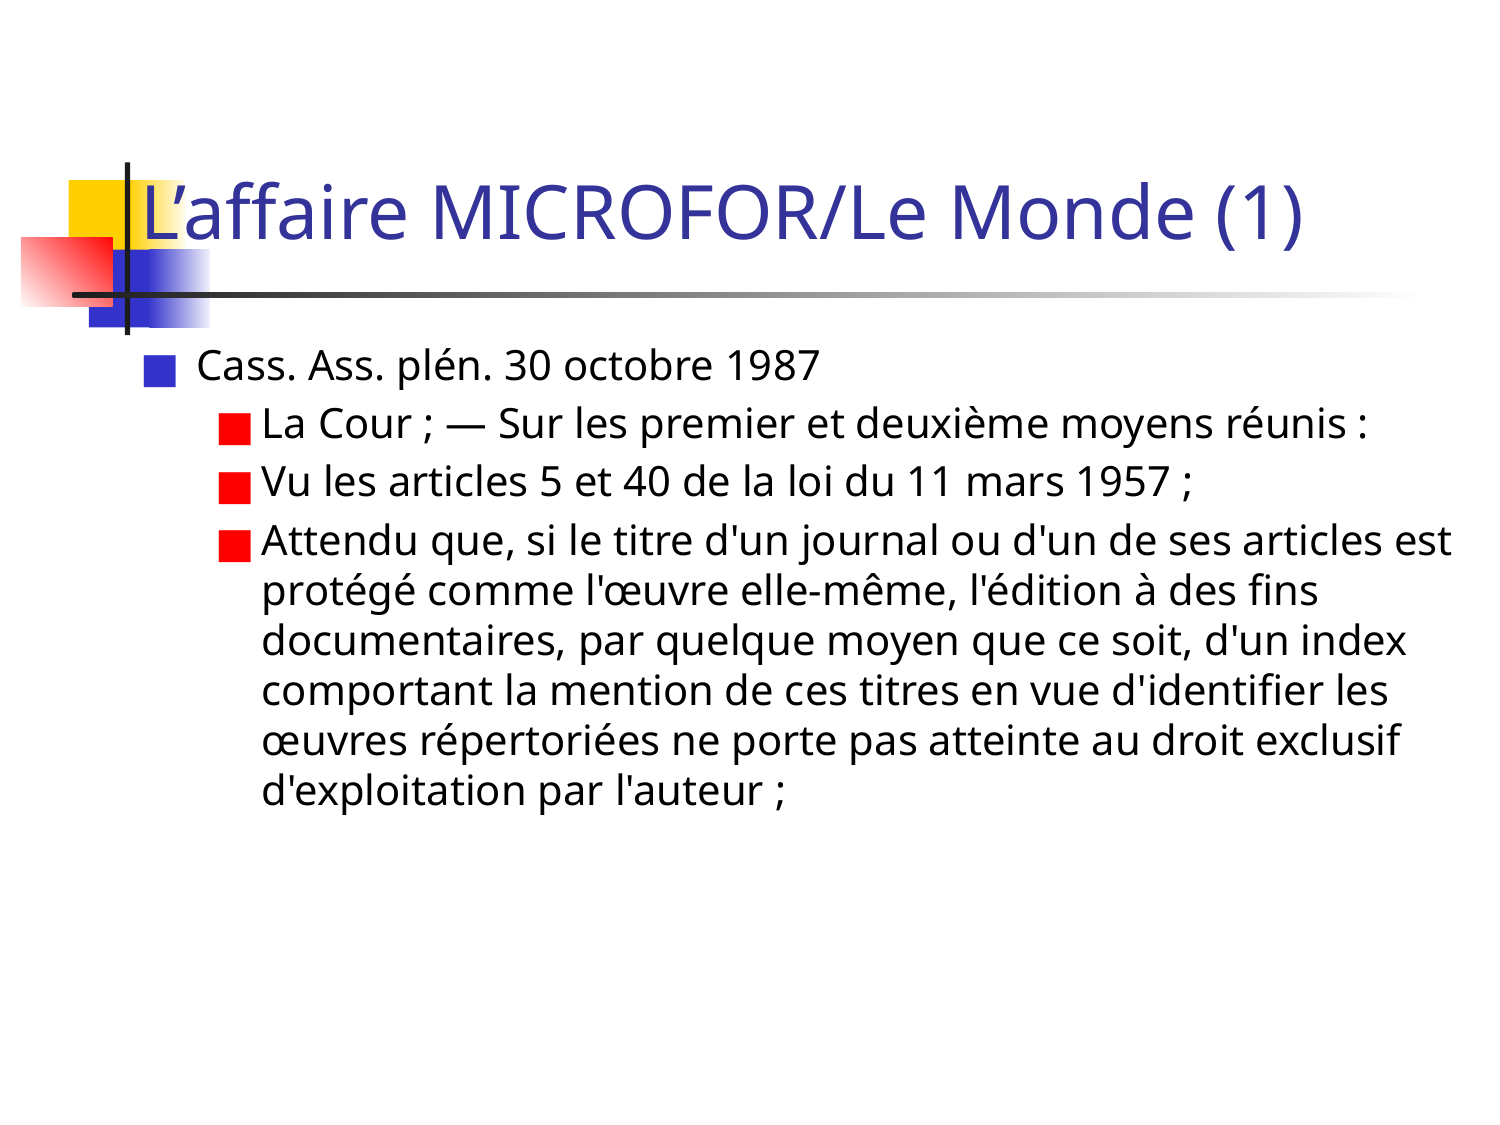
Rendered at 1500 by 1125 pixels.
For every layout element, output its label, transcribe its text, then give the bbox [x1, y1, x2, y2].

title L’affaire MICROFOR/Le Monde (1) [125, 75, 1443, 263]
list Cass. Ass. plén. 30 octobre 1987 La Cour ; — Sur les premier et deuxième moyens réunis : Vu les articles 5 et 40 de la loi du 11 mars 1957 ; Attendu que, si le titre d'un journal ou d'un de ses articles est protégé comme l'œuvre elle-même, l'édition à des fins documentaires, par quelque moyen que ce soit, d'un index comportant la mention de ces titres en vue d'identifier les œuvres répertoriées ne porte pas atteinte au droit exclusif d'exploitation par l'auteur ; [125, 331, 1469, 1006]
